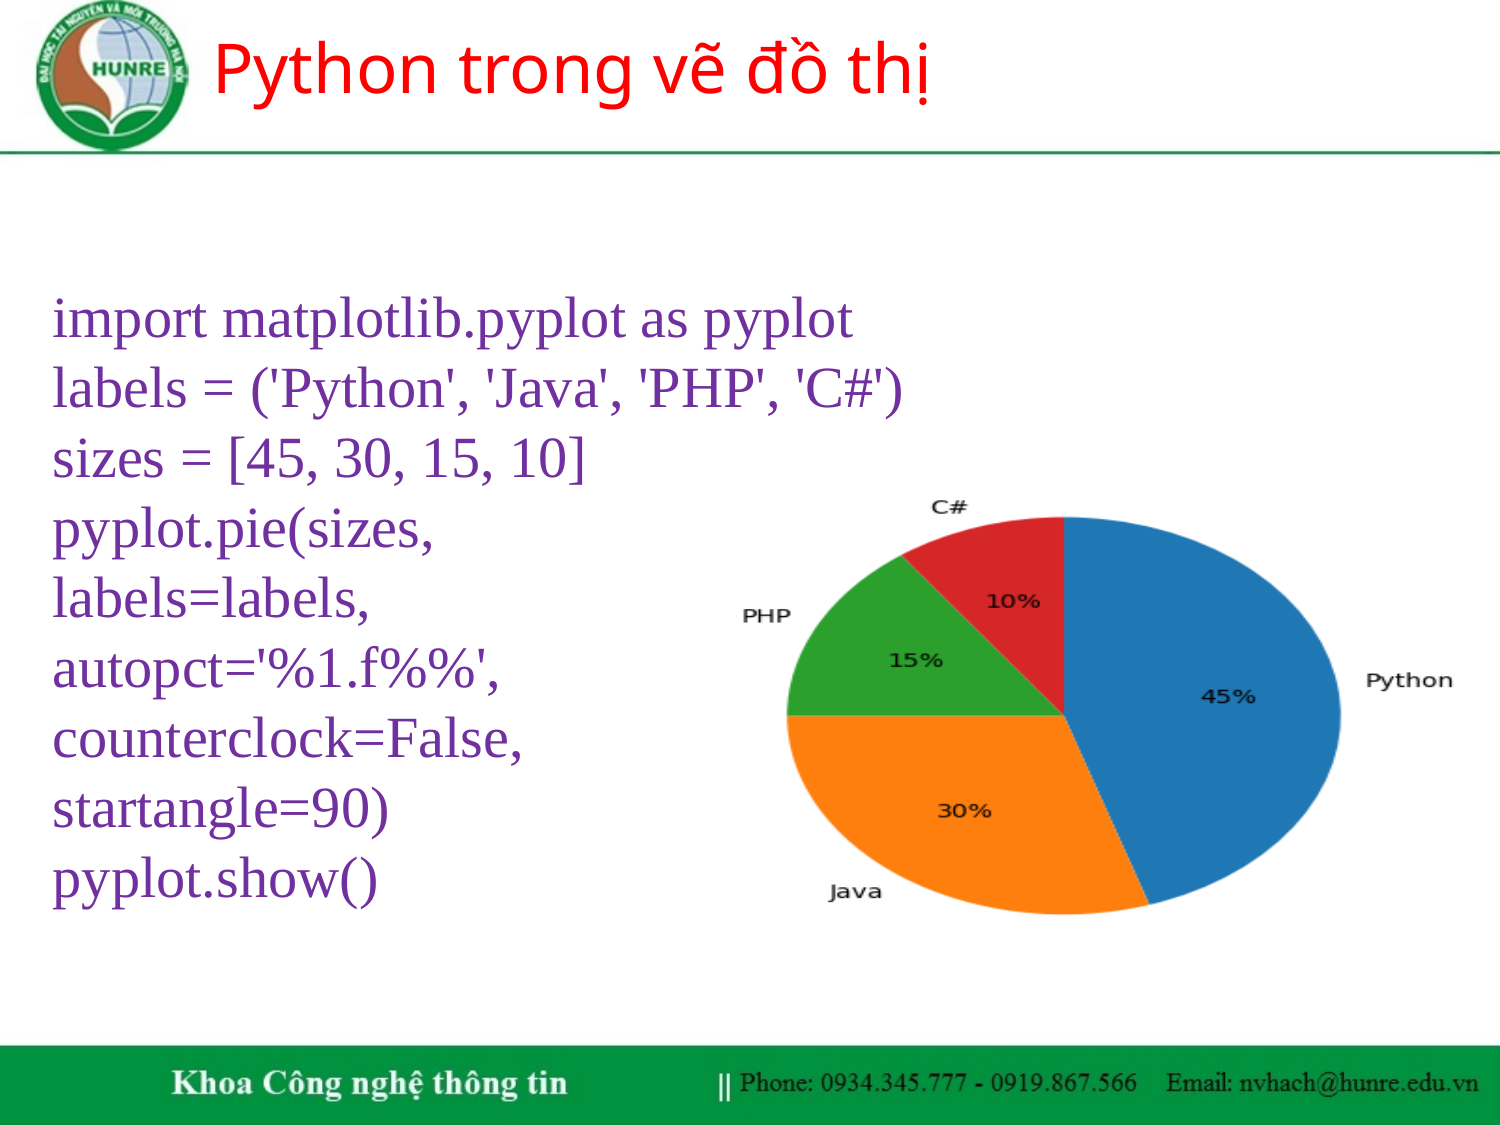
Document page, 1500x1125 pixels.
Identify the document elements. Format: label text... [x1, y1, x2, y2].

picture [0, 0, 1500, 1125]
title Python trong vẽ đồ thị [212, 24, 1500, 109]
list import matplotlib.pyplot as pyplot labels = ('Python', 'Java', 'PHP', 'C#') sizes = [45, 30, 15, 10] pyplot.pie(sizes, labels=labels, autopct='%1.f%%', counterclock=False, startangle=90) pyplot.show() [37, 267, 1413, 921]
